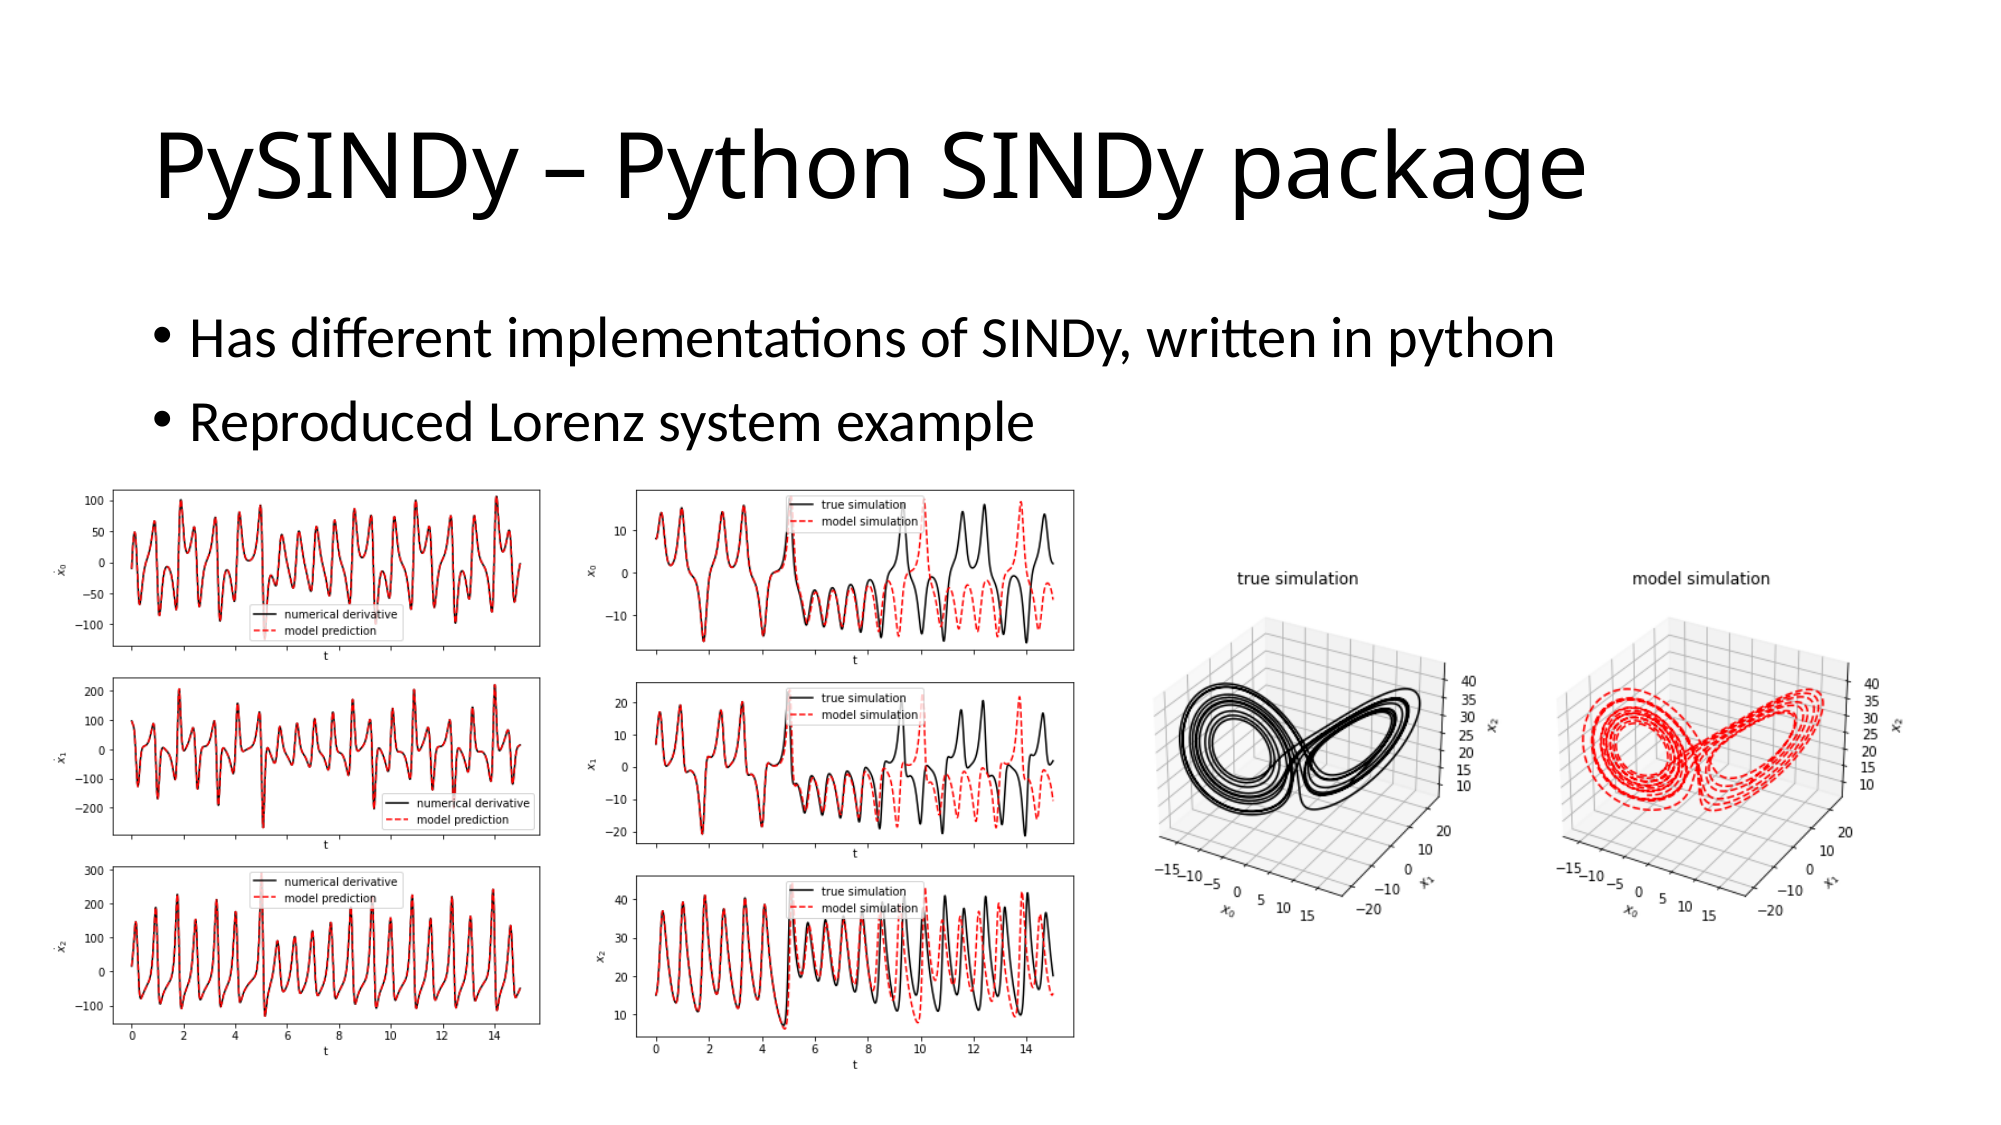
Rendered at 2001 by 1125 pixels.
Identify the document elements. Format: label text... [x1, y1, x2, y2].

title PySINDy – Python SINDy package [137, 59, 1863, 278]
list Has different implementations of SINDy, written in python Reproduced Lorenz system example [137, 299, 1863, 1014]
picture [579, 482, 1080, 1079]
picture [46, 482, 547, 1065]
picture [1126, 562, 1916, 933]
